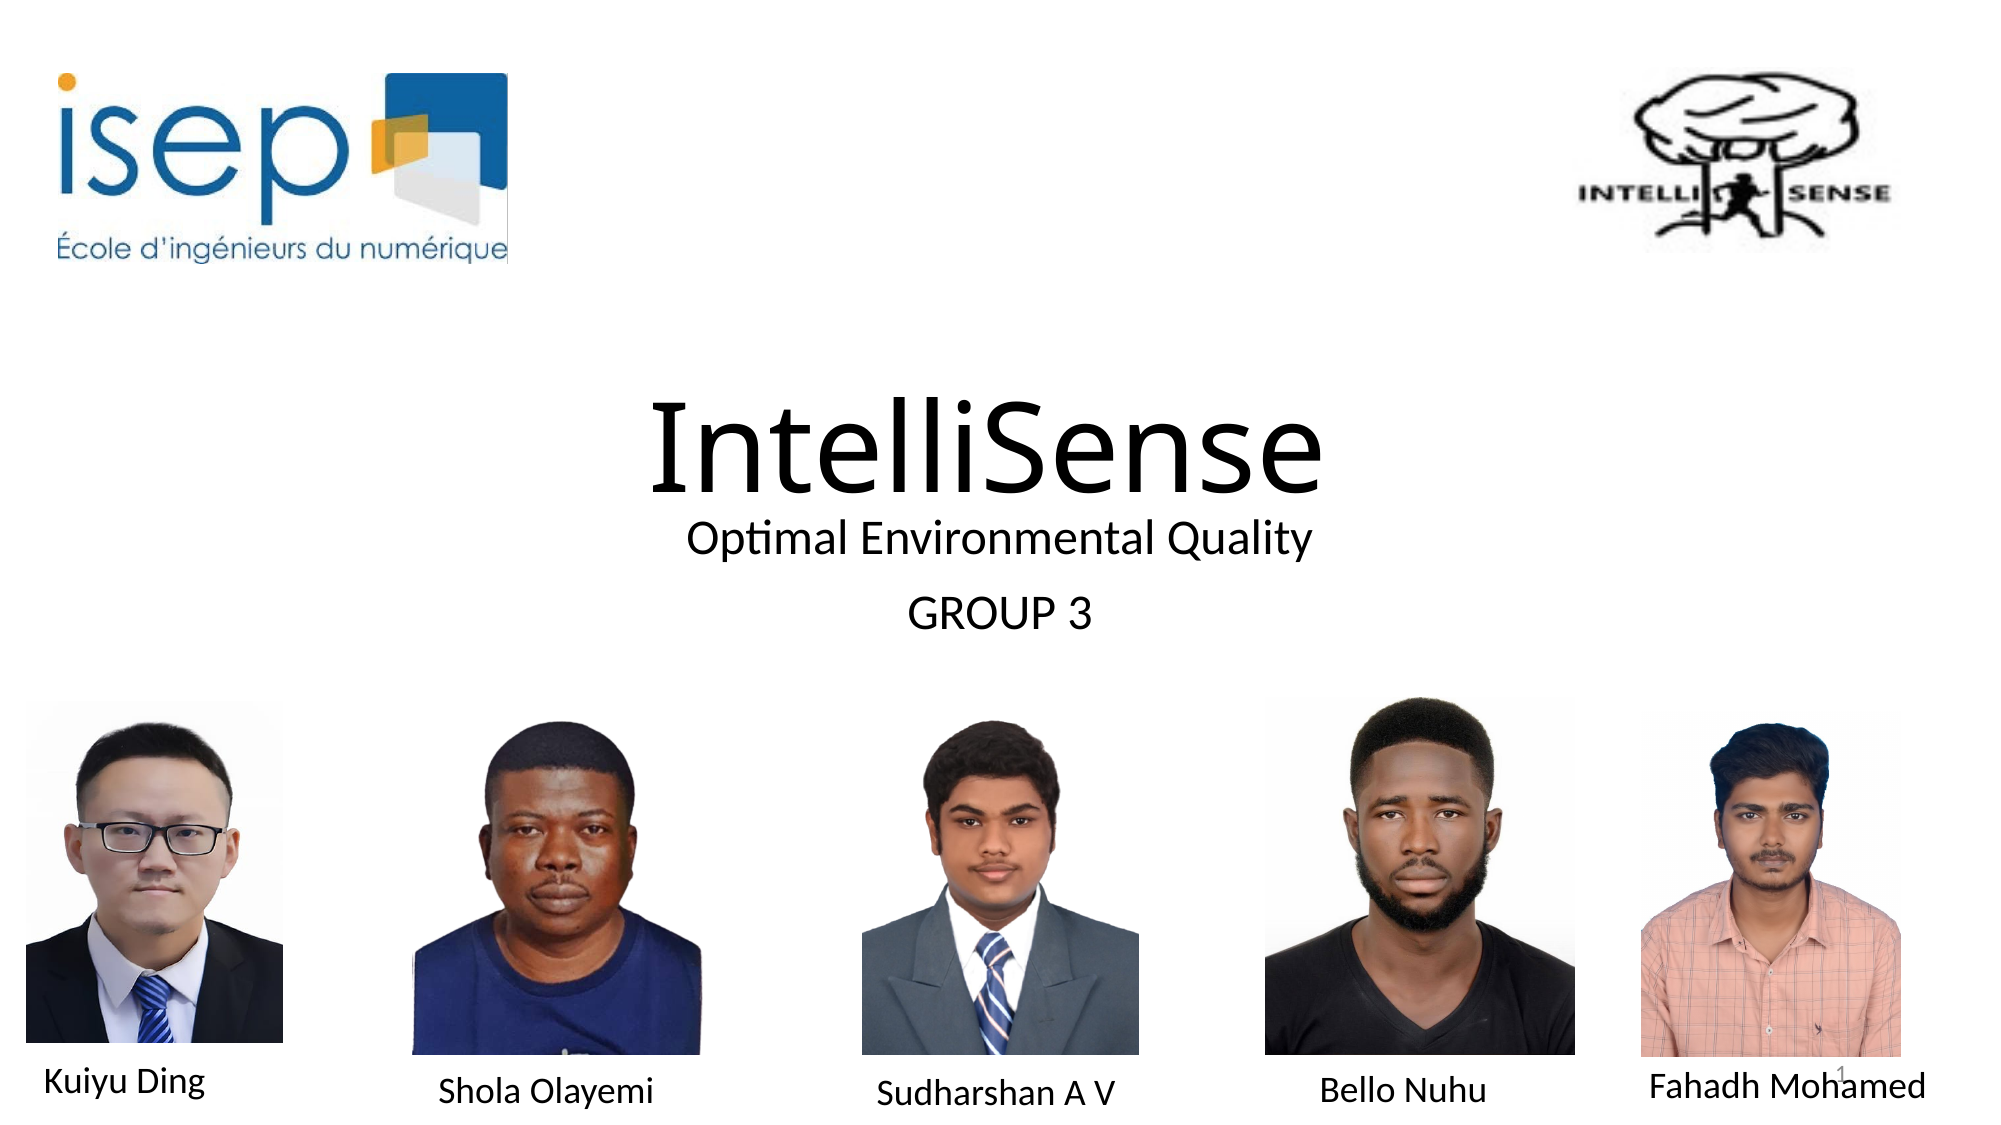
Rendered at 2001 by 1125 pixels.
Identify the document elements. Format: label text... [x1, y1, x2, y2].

slide_number 1 [1412, 1042, 1641, 1103]
text_box Sudharshan A V [861, 1061, 1137, 1121]
text_box Fahadh Mohamed [1634, 1054, 1946, 1114]
picture [412, 697, 703, 1055]
title IntelliSense [238, 135, 1739, 528]
picture [1265, 697, 1575, 1055]
text_box Kuiyu Ding [28, 1049, 249, 1109]
picture [57, 72, 508, 264]
text_box Bello Nuhu [1304, 1057, 1552, 1118]
text_box Shola Olayemi [423, 1058, 671, 1119]
picture [26, 701, 283, 1043]
subtitle Optimal Environmental Quality GROUP 3 [249, 504, 1750, 776]
picture [1551, 67, 1924, 253]
picture [862, 704, 1139, 1055]
picture [1641, 711, 1901, 1057]
